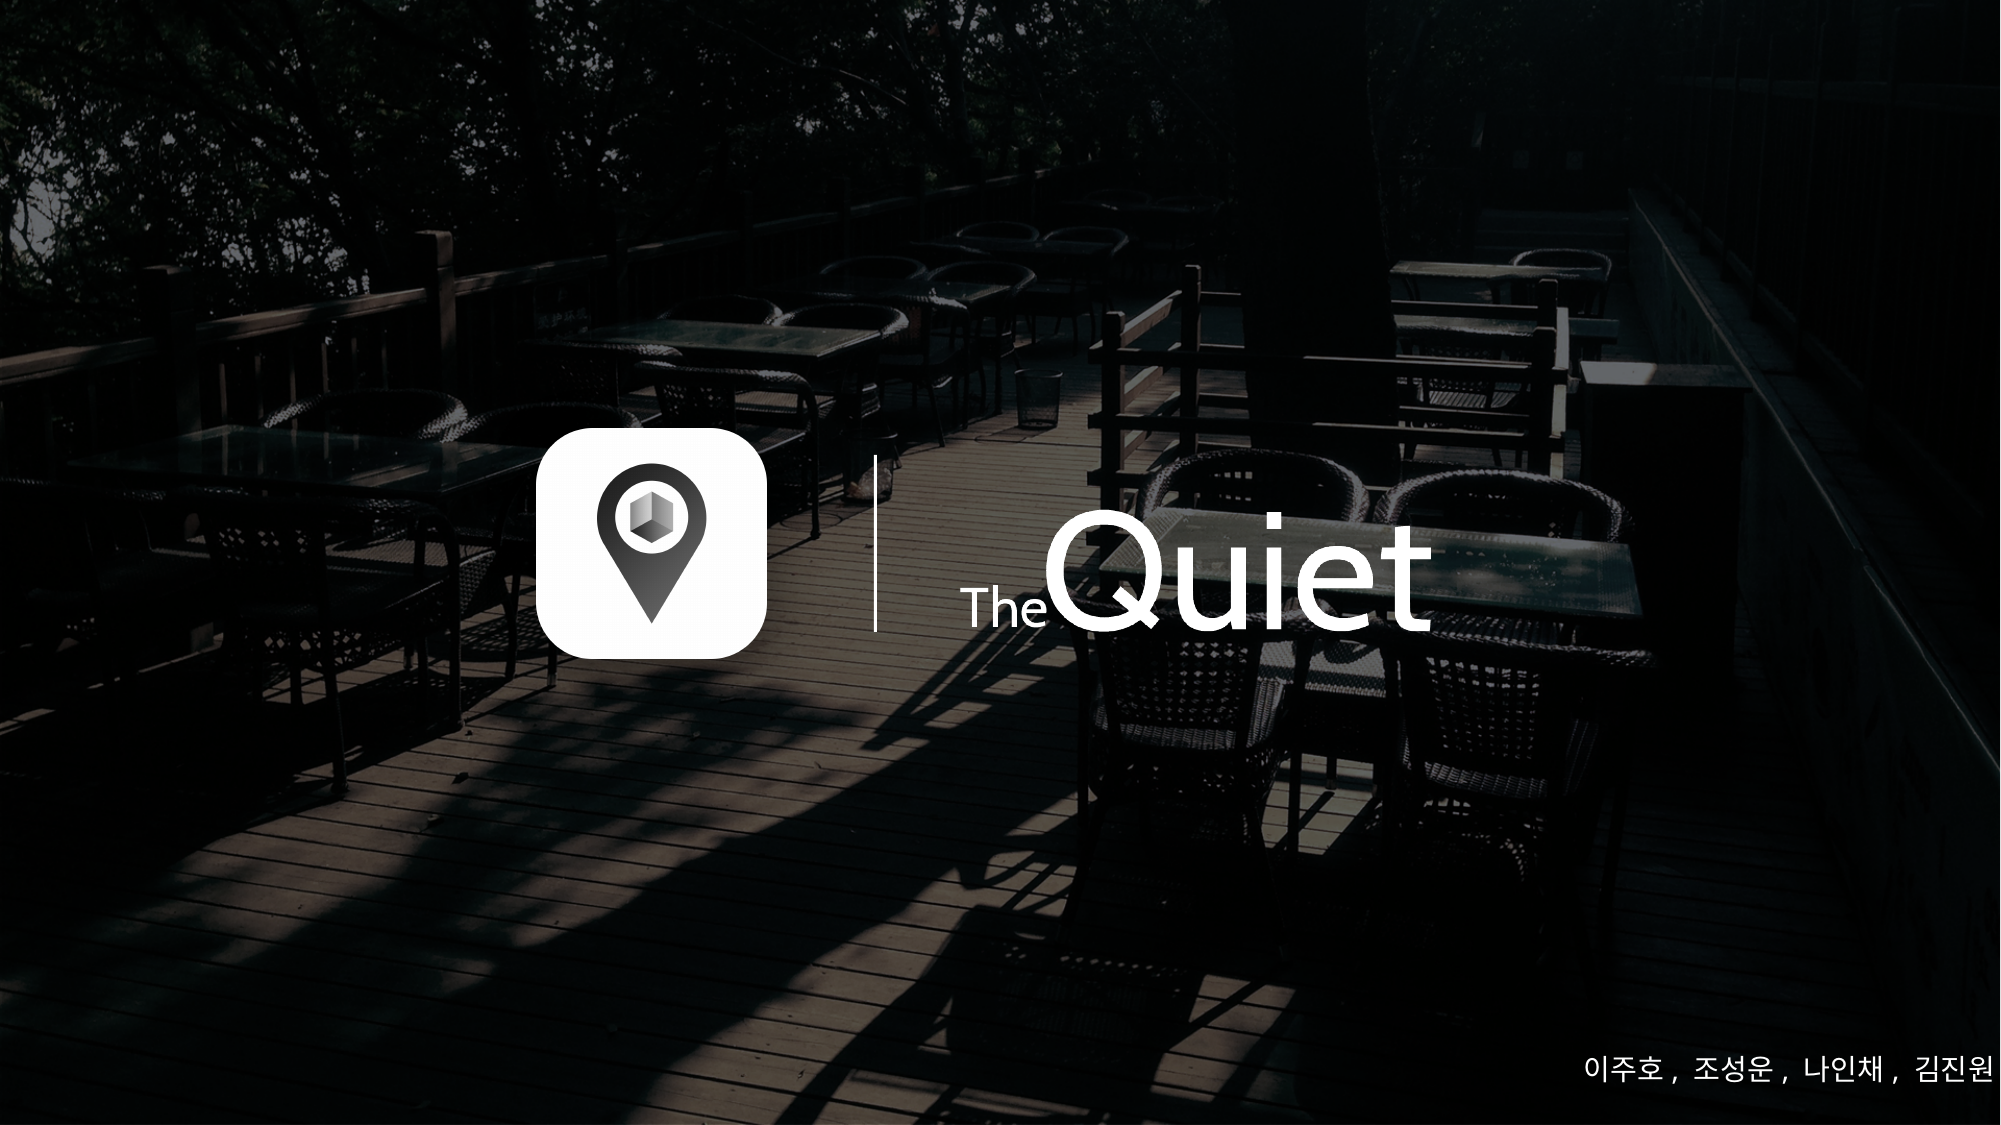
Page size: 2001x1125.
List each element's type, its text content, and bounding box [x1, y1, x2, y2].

picture [0, 0, 2001, 1125]
text_box 이주호, 조성운, 나인채, 김진원 [1568, 1044, 2000, 1094]
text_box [536, 428, 877, 659]
